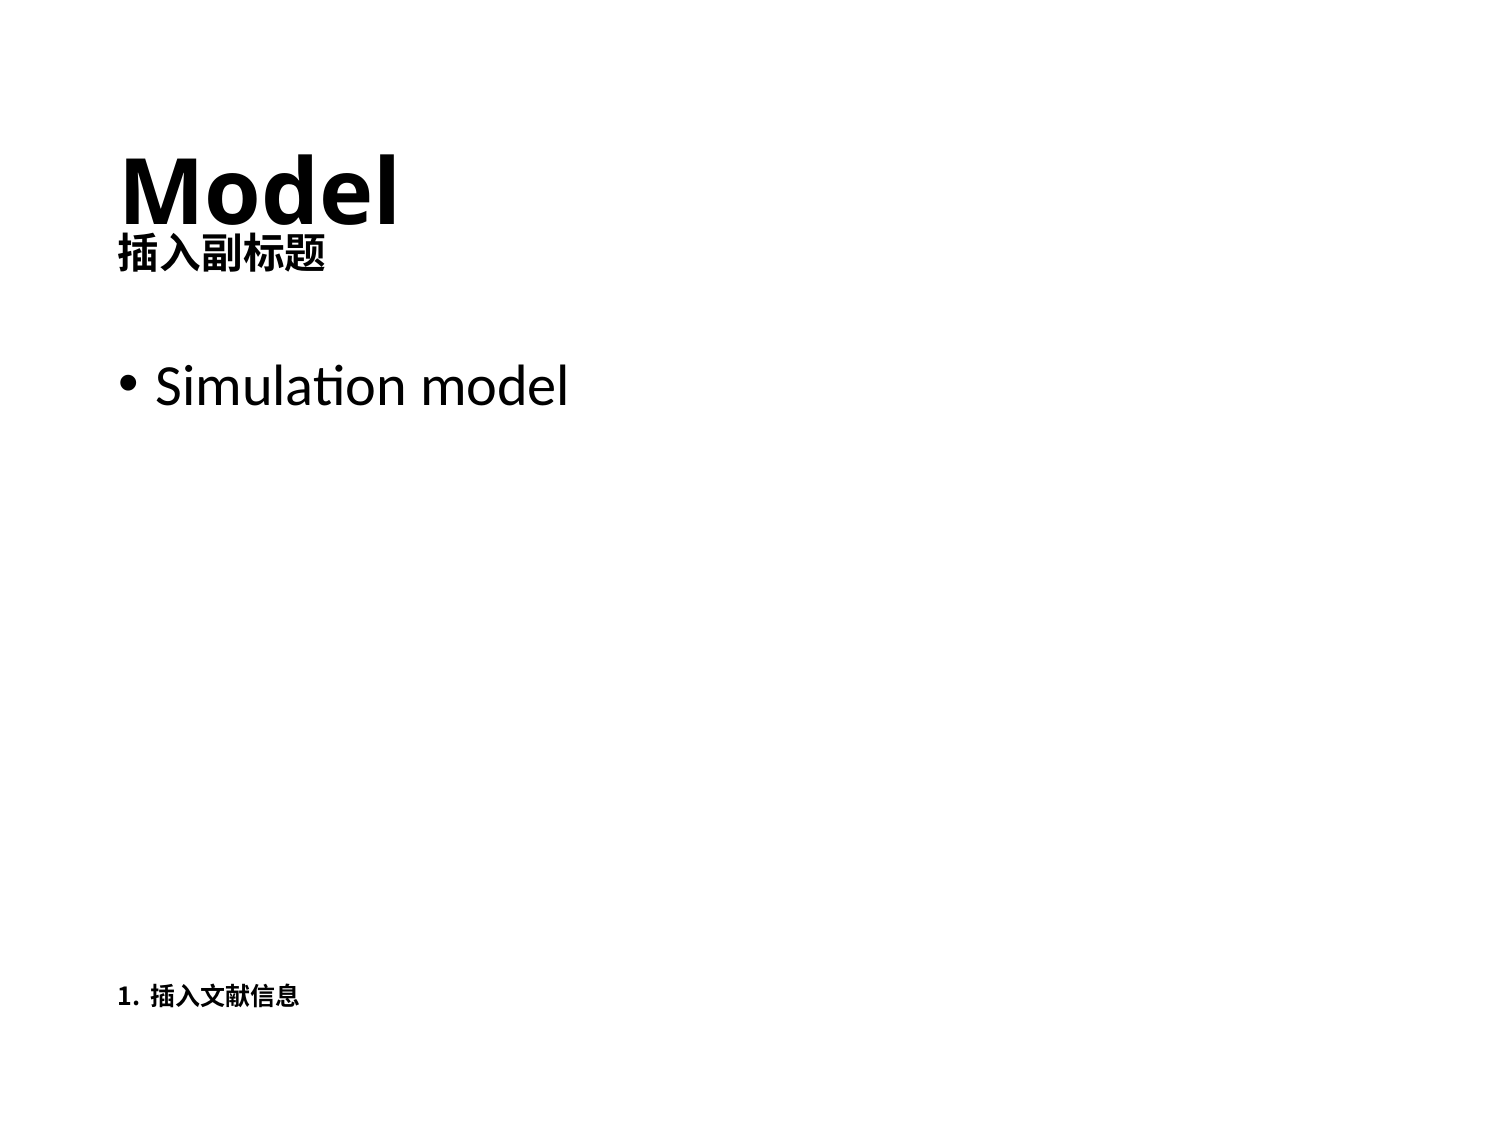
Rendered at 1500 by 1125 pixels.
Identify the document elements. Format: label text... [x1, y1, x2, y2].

title Model [103, 85, 1397, 304]
list Simulation model [103, 347, 1397, 974]
